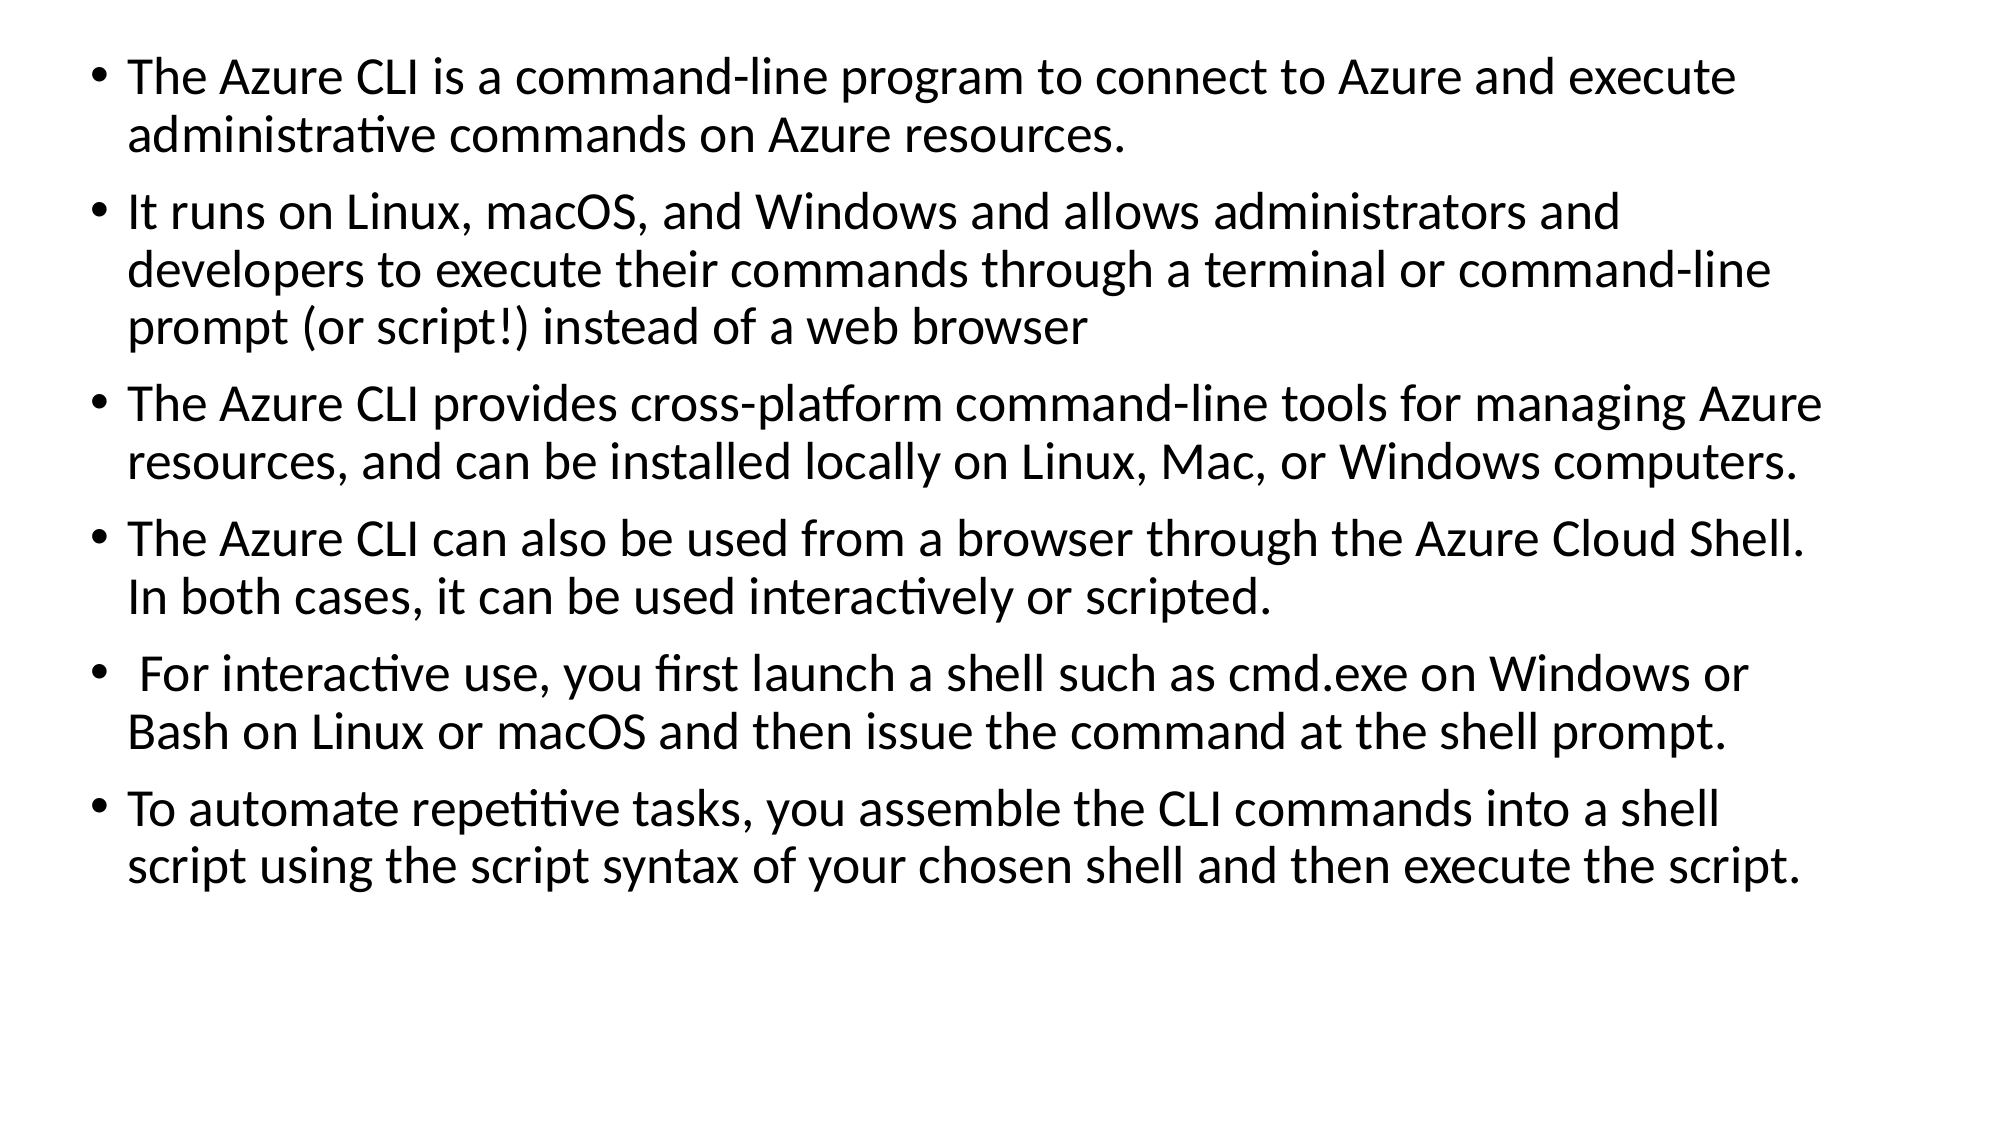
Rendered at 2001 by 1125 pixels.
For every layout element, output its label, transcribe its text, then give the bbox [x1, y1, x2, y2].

list The Azure CLI is a command-line program to connect to Azure and execute administrative commands on Azure resources. It runs on Linux, macOS, and Windows and allows administrators and developers to execute their commands through a terminal or command-line prompt (or script!) instead of a web browser The Azure CLI provides cross-platform command-line tools for managing Azure resources, and can be installed locally on Linux, Mac, or Windows computers. The Azure CLI can also be used from a browser through the Azure Cloud Shell. In both cases, it can be used interactively or scripted. For interactive use, you first launch a shell such as cmd.exe on Windows or Bash on Linux or macOS and then issue the command at the shell prompt. To automate repetitive tasks, you assemble the CLI commands into a shell script using the script syntax of your chosen shell and then execute the script. [75, 40, 1863, 1014]
